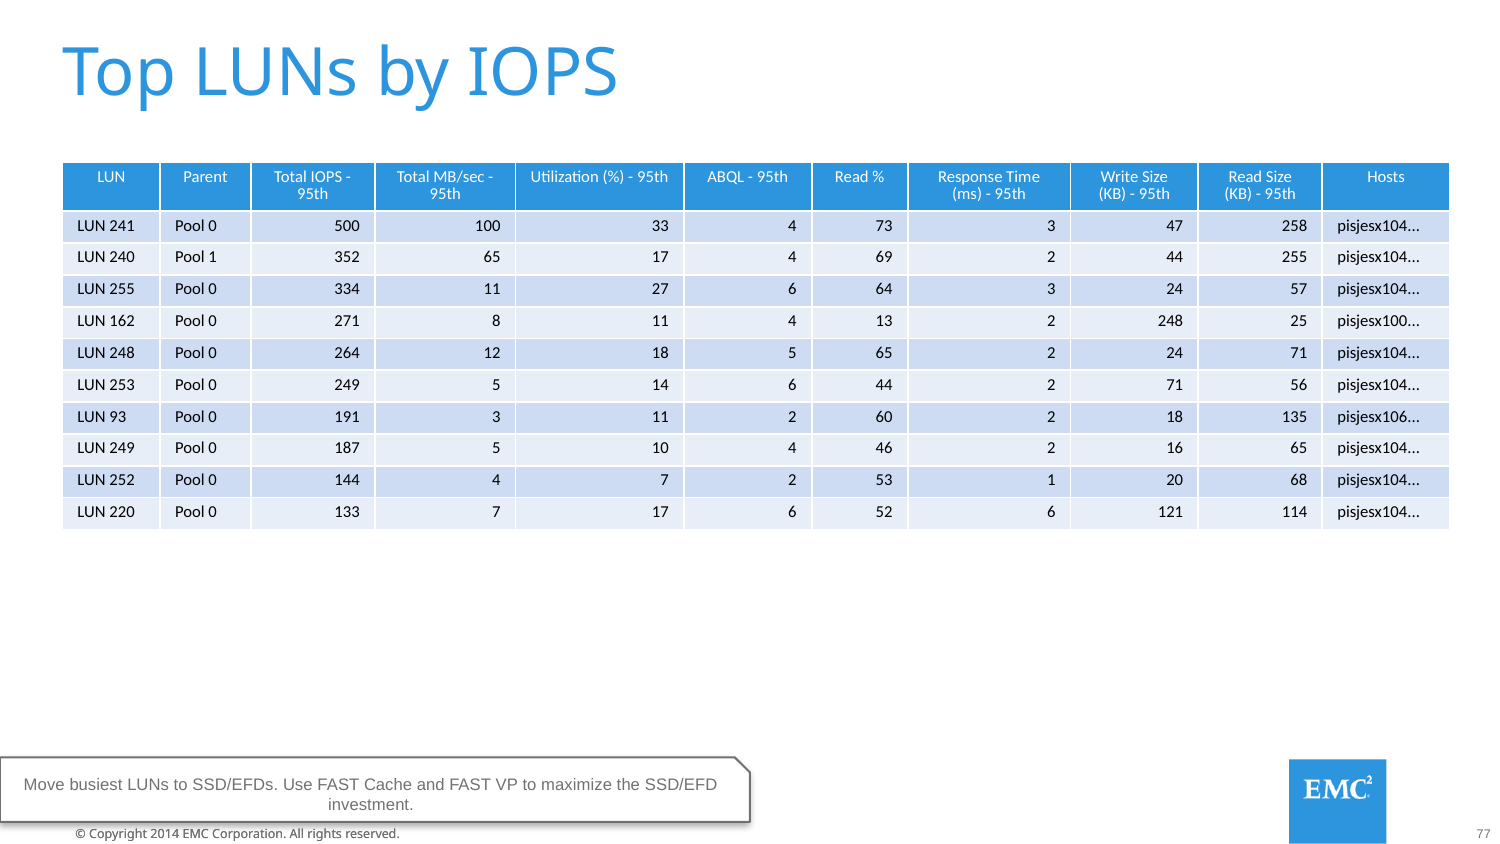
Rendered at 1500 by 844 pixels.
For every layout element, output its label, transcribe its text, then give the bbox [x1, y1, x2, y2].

table_cell LUN 252 [63, 467, 159, 497]
table_cell 71 [1199, 339, 1321, 369]
table_cell 44 [1071, 244, 1197, 274]
table_cell 4 [685, 244, 811, 274]
table_cell 352 [252, 244, 374, 274]
table_cell pisjesx106... [1323, 403, 1449, 433]
table_cell 73 [813, 212, 907, 242]
table_cell 3 [909, 276, 1070, 306]
table_cell 121 [1071, 498, 1197, 529]
table_cell 2 [909, 371, 1070, 401]
table_cell 14 [516, 371, 683, 401]
table_cell 57 [1199, 276, 1321, 306]
table_cell 6 [685, 371, 811, 401]
table_cell 2 [909, 403, 1070, 433]
table_cell Pool 0 [161, 212, 250, 242]
table_cell LUN 253 [63, 371, 159, 401]
table_cell 1 [909, 467, 1070, 497]
table_header Read % [813, 163, 907, 210]
table_cell 71 [1071, 371, 1197, 401]
table_cell 3 [376, 403, 515, 433]
table_cell 144 [252, 467, 374, 497]
table_cell 16 [1071, 435, 1197, 465]
table_header Response Time (ms) - 95th [909, 163, 1070, 210]
table_cell 69 [813, 244, 907, 274]
table_cell Pool 0 [161, 498, 250, 529]
table_cell 2 [909, 339, 1070, 369]
table_cell 56 [1199, 371, 1321, 401]
table_cell pisjesx104... [1323, 498, 1449, 529]
table_cell 500 [252, 212, 374, 242]
table_cell 8 [376, 308, 515, 338]
title Top LUNs by IOPS [62, 37, 1450, 113]
table_cell Pool 1 [161, 244, 250, 274]
table_cell 20 [1071, 467, 1197, 497]
table_cell LUN 248 [63, 339, 159, 369]
table_cell 6 [909, 498, 1070, 529]
table_cell 7 [516, 467, 683, 497]
table_cell 4 [685, 308, 811, 338]
table_cell 2 [685, 403, 811, 433]
table_cell 18 [1071, 403, 1197, 433]
table_cell 25 [1199, 308, 1321, 338]
table_cell 187 [252, 435, 374, 465]
table_cell 52 [813, 498, 907, 529]
table_cell 27 [516, 276, 683, 306]
table_cell LUN 255 [63, 276, 159, 306]
table_cell pisjesx100... [1323, 308, 1449, 338]
table_cell Pool 0 [161, 276, 250, 306]
table_cell pisjesx104... [1323, 435, 1449, 465]
table_header Total IOPS - 95th [252, 163, 374, 210]
table_cell Pool 0 [161, 371, 250, 401]
table_cell 255 [1199, 244, 1321, 274]
table_cell 7 [376, 498, 515, 529]
table_header Read Size (KB) - 95th [1199, 163, 1321, 210]
table_cell pisjesx104... [1323, 276, 1449, 306]
table_cell 65 [376, 244, 515, 274]
table_cell 68 [1199, 467, 1321, 497]
table_cell 2 [909, 435, 1070, 465]
table_cell 249 [252, 371, 374, 401]
table_cell LUN 241 [63, 212, 159, 242]
table_cell 133 [252, 498, 374, 529]
table_cell 33 [516, 212, 683, 242]
table_cell 11 [516, 403, 683, 433]
table_cell 11 [376, 276, 515, 306]
table_cell 2 [909, 308, 1070, 338]
table_cell Pool 0 [161, 403, 250, 433]
table_header Utilization (%) - 95th [516, 163, 683, 210]
table_header LUN [63, 163, 159, 210]
table_cell 65 [813, 339, 907, 369]
table_cell 3 [909, 212, 1070, 242]
table_cell pisjesx104... [1323, 244, 1449, 274]
table_cell 12 [376, 339, 515, 369]
table_cell 17 [516, 498, 683, 529]
table_cell LUN 162 [63, 308, 159, 338]
table_cell 100 [376, 212, 515, 242]
table_cell 6 [685, 498, 811, 529]
text_box Move busiest LUNs to SSD/EFDs. Use FAST Cache and FAST VP to maximize the SSD/EFD investment. [0, 756, 751, 823]
table_cell 135 [1199, 403, 1321, 433]
table_cell Pool 0 [161, 435, 250, 465]
table_cell 24 [1071, 339, 1197, 369]
table_cell 5 [685, 339, 811, 369]
table_cell 4 [376, 467, 515, 497]
table_cell Pool 0 [161, 339, 250, 369]
table_cell 2 [909, 244, 1070, 274]
table_cell 334 [252, 276, 374, 306]
table_cell LUN 240 [63, 244, 159, 274]
table_cell 191 [252, 403, 374, 433]
table_cell 10 [516, 435, 683, 465]
table_cell Pool 0 [161, 467, 250, 497]
table_header ABQL - 95th [685, 163, 811, 210]
table_cell 44 [813, 371, 907, 401]
table_cell LUN 93 [63, 403, 159, 433]
table_cell 5 [376, 371, 515, 401]
table_cell 114 [1199, 498, 1321, 529]
table_header Hosts [1323, 163, 1449, 210]
table_cell 264 [252, 339, 374, 369]
table_header Total MB/sec - 95th [376, 163, 515, 210]
table_cell pisjesx104... [1323, 339, 1449, 369]
table_cell LUN 220 [63, 498, 159, 529]
table_cell pisjesx104... [1323, 467, 1449, 497]
table_cell Pool 0 [161, 308, 250, 338]
table_cell 53 [813, 467, 907, 497]
table_cell 13 [813, 308, 907, 338]
table_cell 4 [685, 212, 811, 242]
table_cell 18 [516, 339, 683, 369]
table_cell pisjesx104... [1323, 212, 1449, 242]
table_cell LUN 249 [63, 435, 159, 465]
table_cell 4 [685, 435, 811, 465]
table_cell 65 [1199, 435, 1321, 465]
table_cell pisjesx104... [1323, 371, 1449, 401]
table_cell 17 [516, 244, 683, 274]
table_cell 24 [1071, 276, 1197, 306]
table_cell 11 [516, 308, 683, 338]
table_cell 47 [1071, 212, 1197, 242]
table_cell 46 [813, 435, 907, 465]
table_header Write Size (KB) - 95th [1071, 163, 1197, 210]
table_cell 271 [252, 308, 374, 338]
table_cell 2 [685, 467, 811, 497]
table_header Parent [161, 163, 250, 210]
table_cell 258 [1199, 212, 1321, 242]
table_cell 64 [813, 276, 907, 306]
table_cell 60 [813, 403, 907, 433]
table_cell 5 [376, 435, 515, 465]
picture [1303, 775, 1372, 799]
table_cell 6 [685, 276, 811, 306]
table_cell 248 [1071, 308, 1197, 338]
